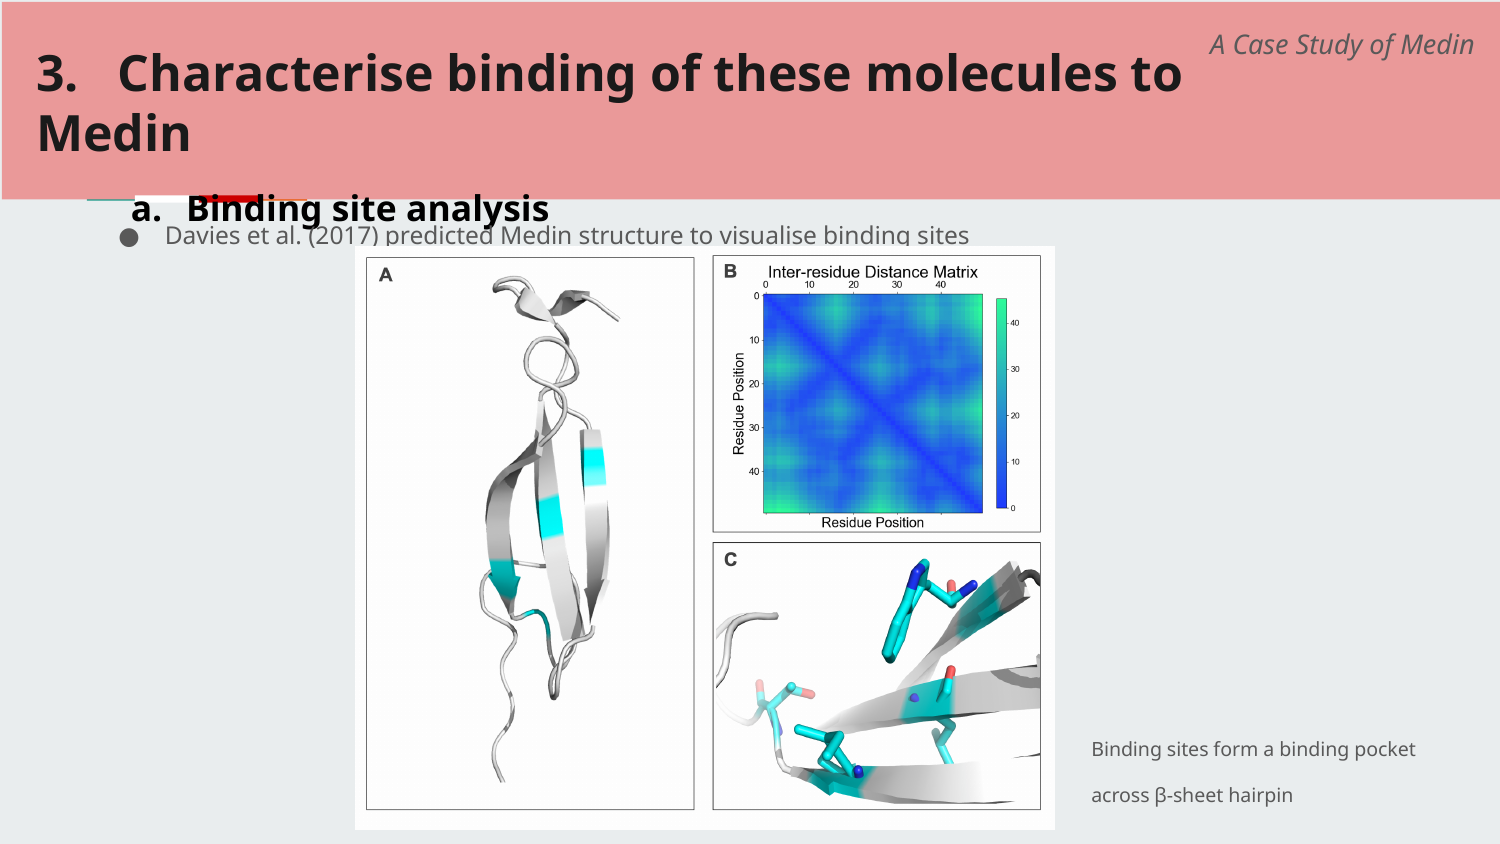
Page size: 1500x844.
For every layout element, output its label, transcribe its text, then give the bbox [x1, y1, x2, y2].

text_box 3. Characterise binding of these molecules to Medin Binding site analysis [21, 26, 1365, 203]
text_box [1, 1, 1500, 200]
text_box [134, 195, 263, 203]
list Davies et al. (2017) predicted Medin structure to visualise binding sites [81, 190, 1343, 265]
picture [355, 245, 1055, 830]
list Binding sites form a binding pocket across β-sheet hairpin [1076, 697, 1479, 823]
text_box A Case Study of Medin [1064, 12, 1490, 55]
